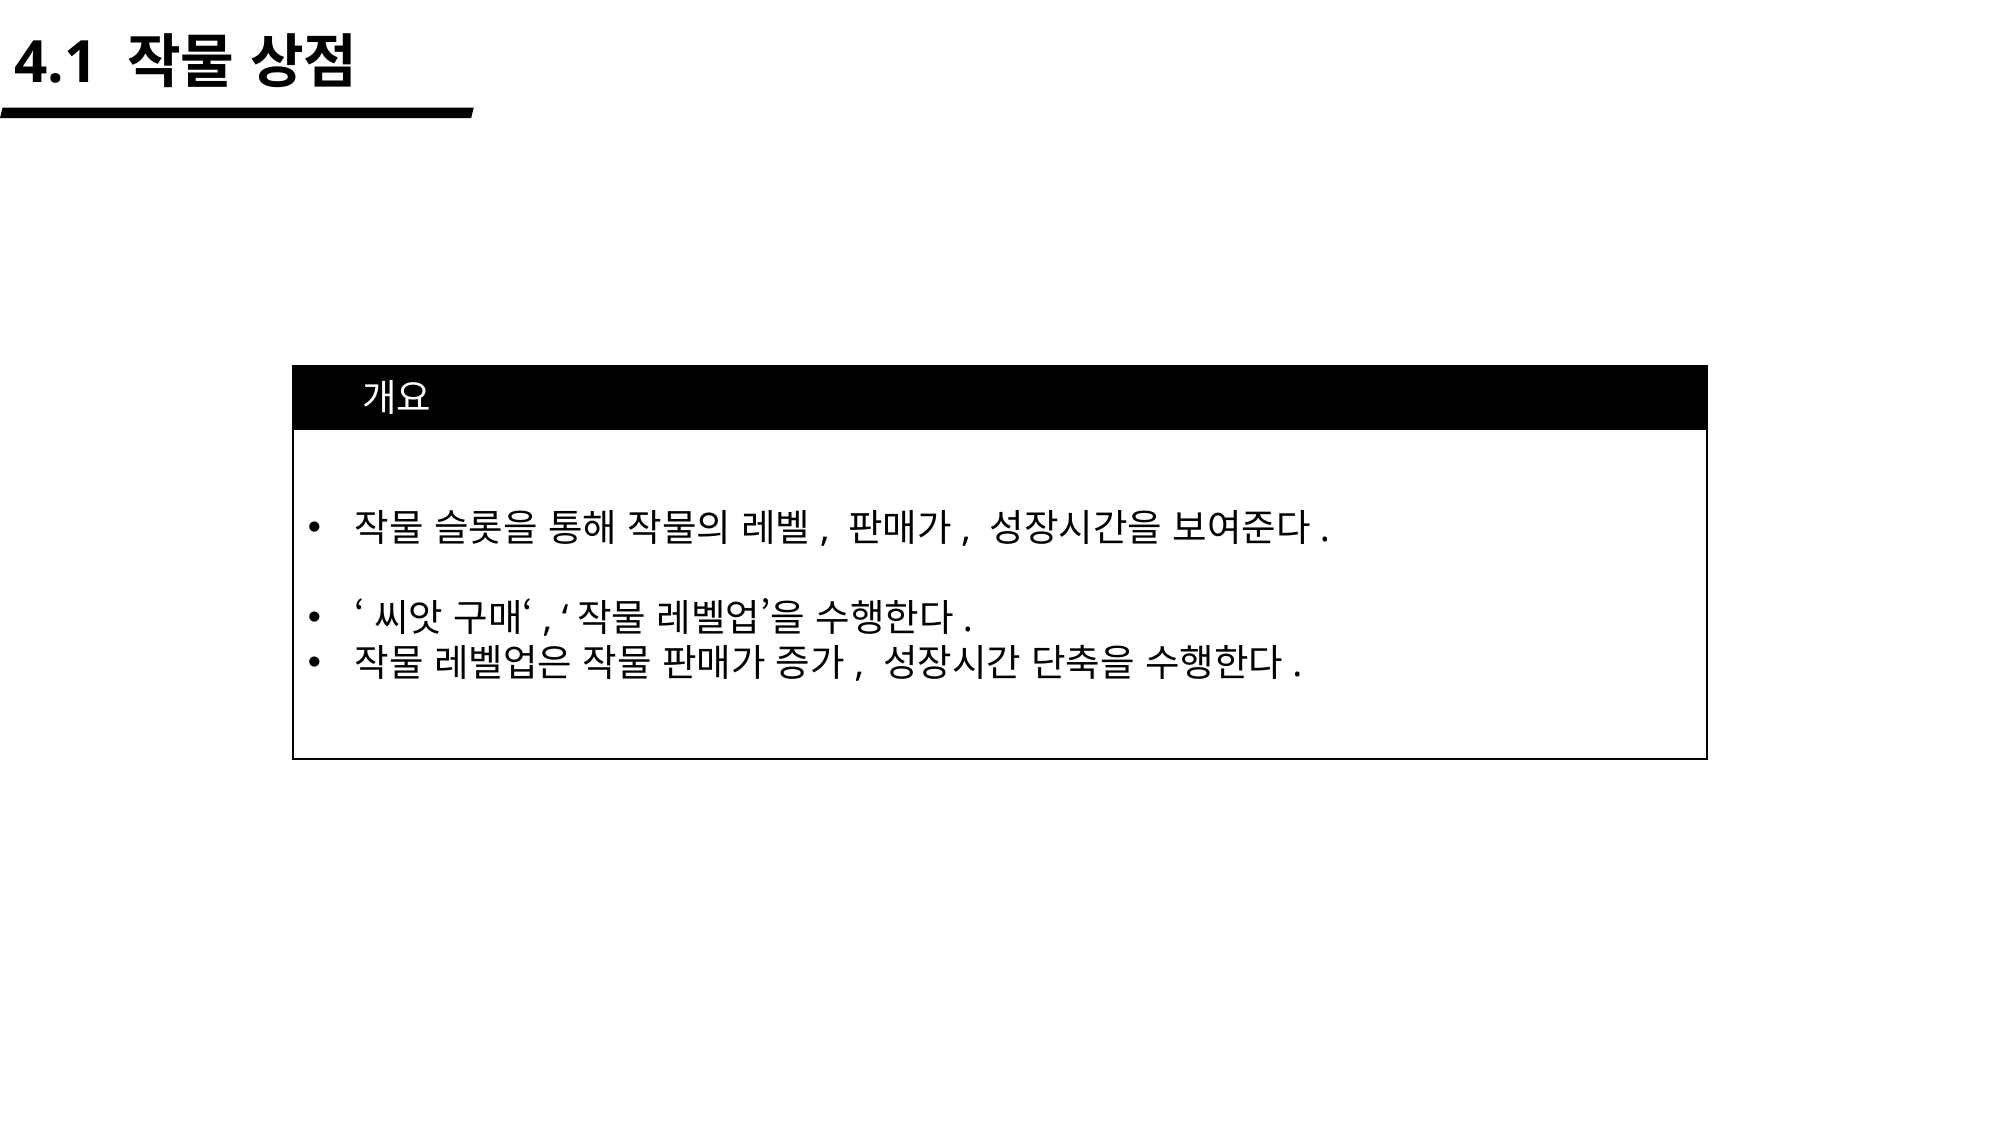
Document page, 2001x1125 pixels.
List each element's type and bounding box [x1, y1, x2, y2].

text_box [0, 16, 506, 119]
text_box [293, 366, 1707, 759]
